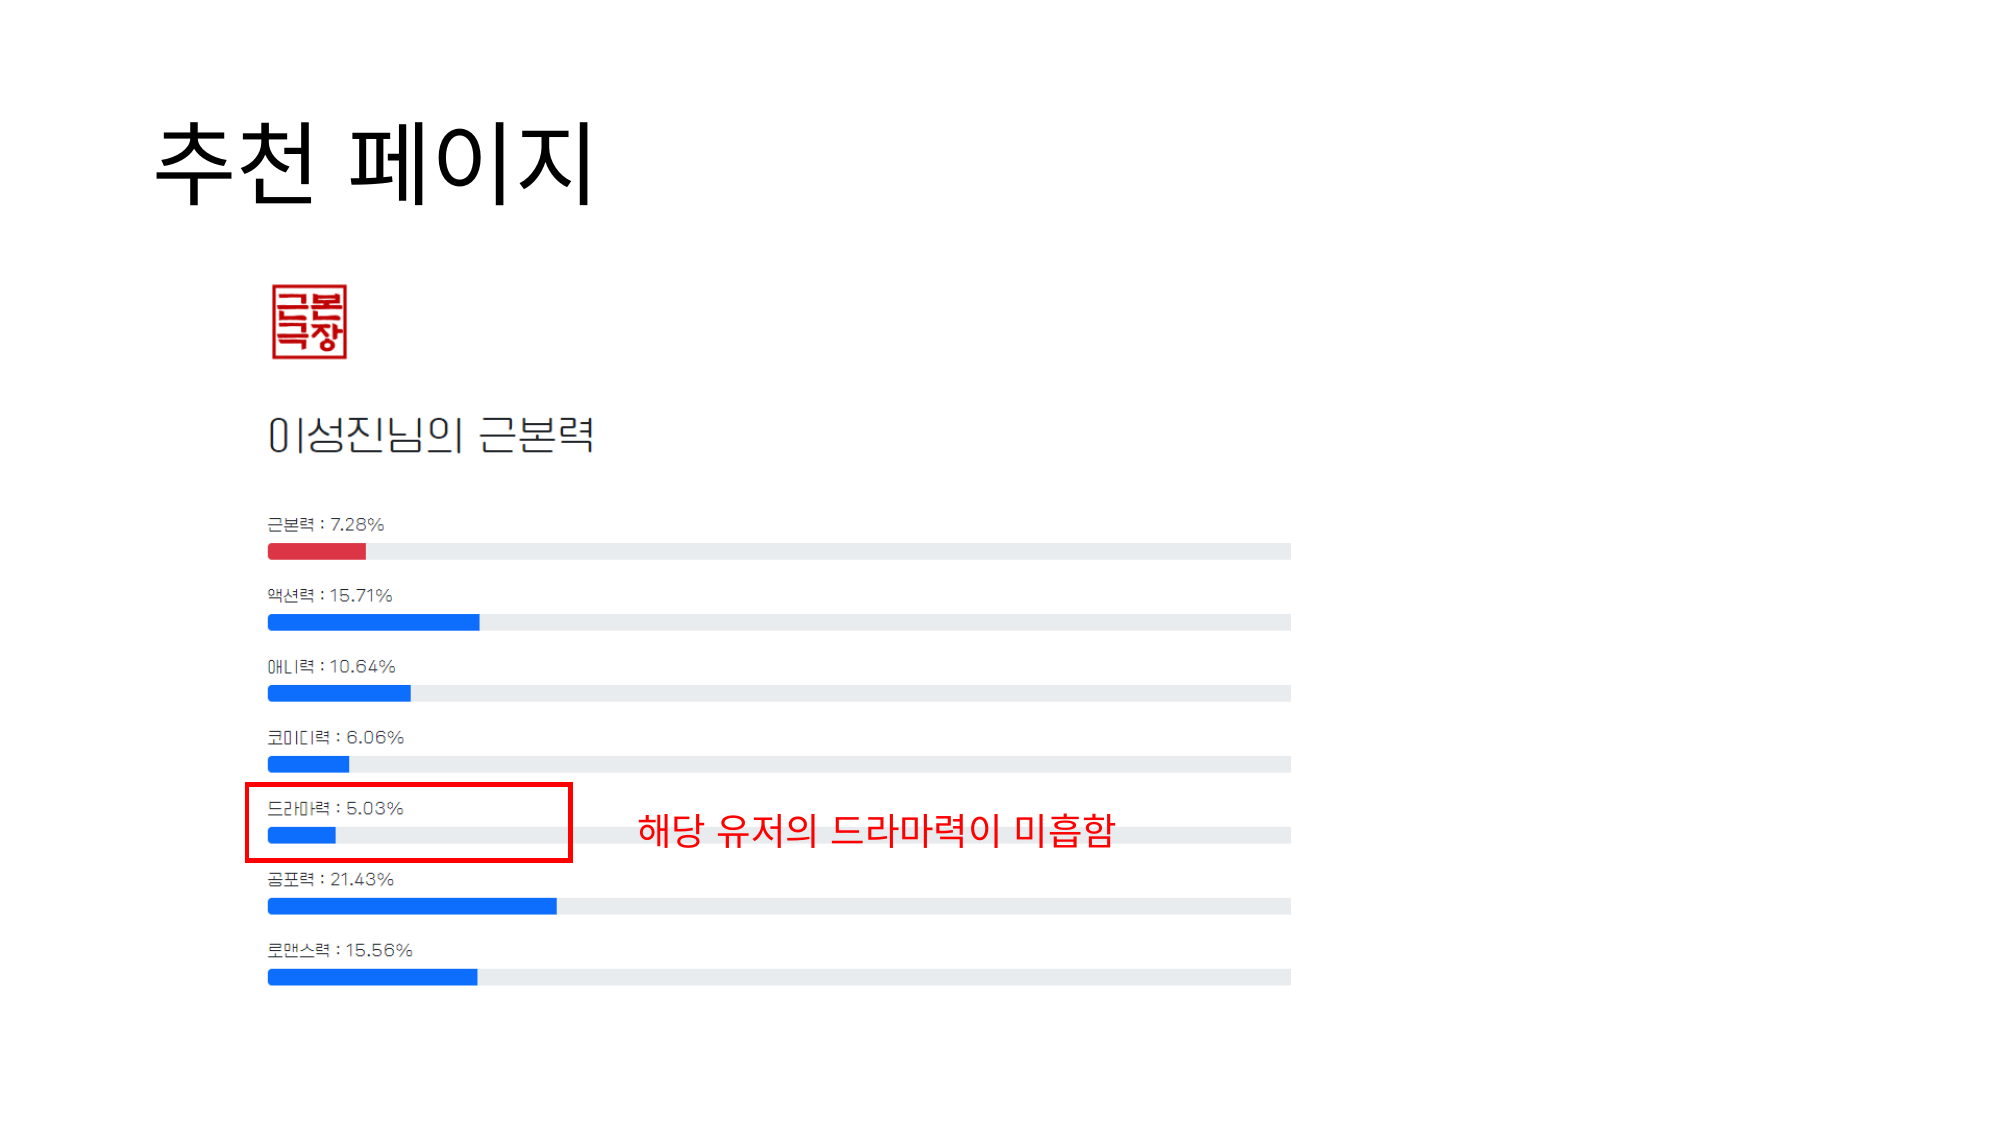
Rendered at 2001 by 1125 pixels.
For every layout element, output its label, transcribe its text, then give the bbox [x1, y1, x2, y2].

picture [223, 277, 1291, 1021]
title 추천 페이지 [137, 59, 1863, 278]
text_box 해당 유저의 드라마력이 미흡함 [1291, 800, 1301, 860]
